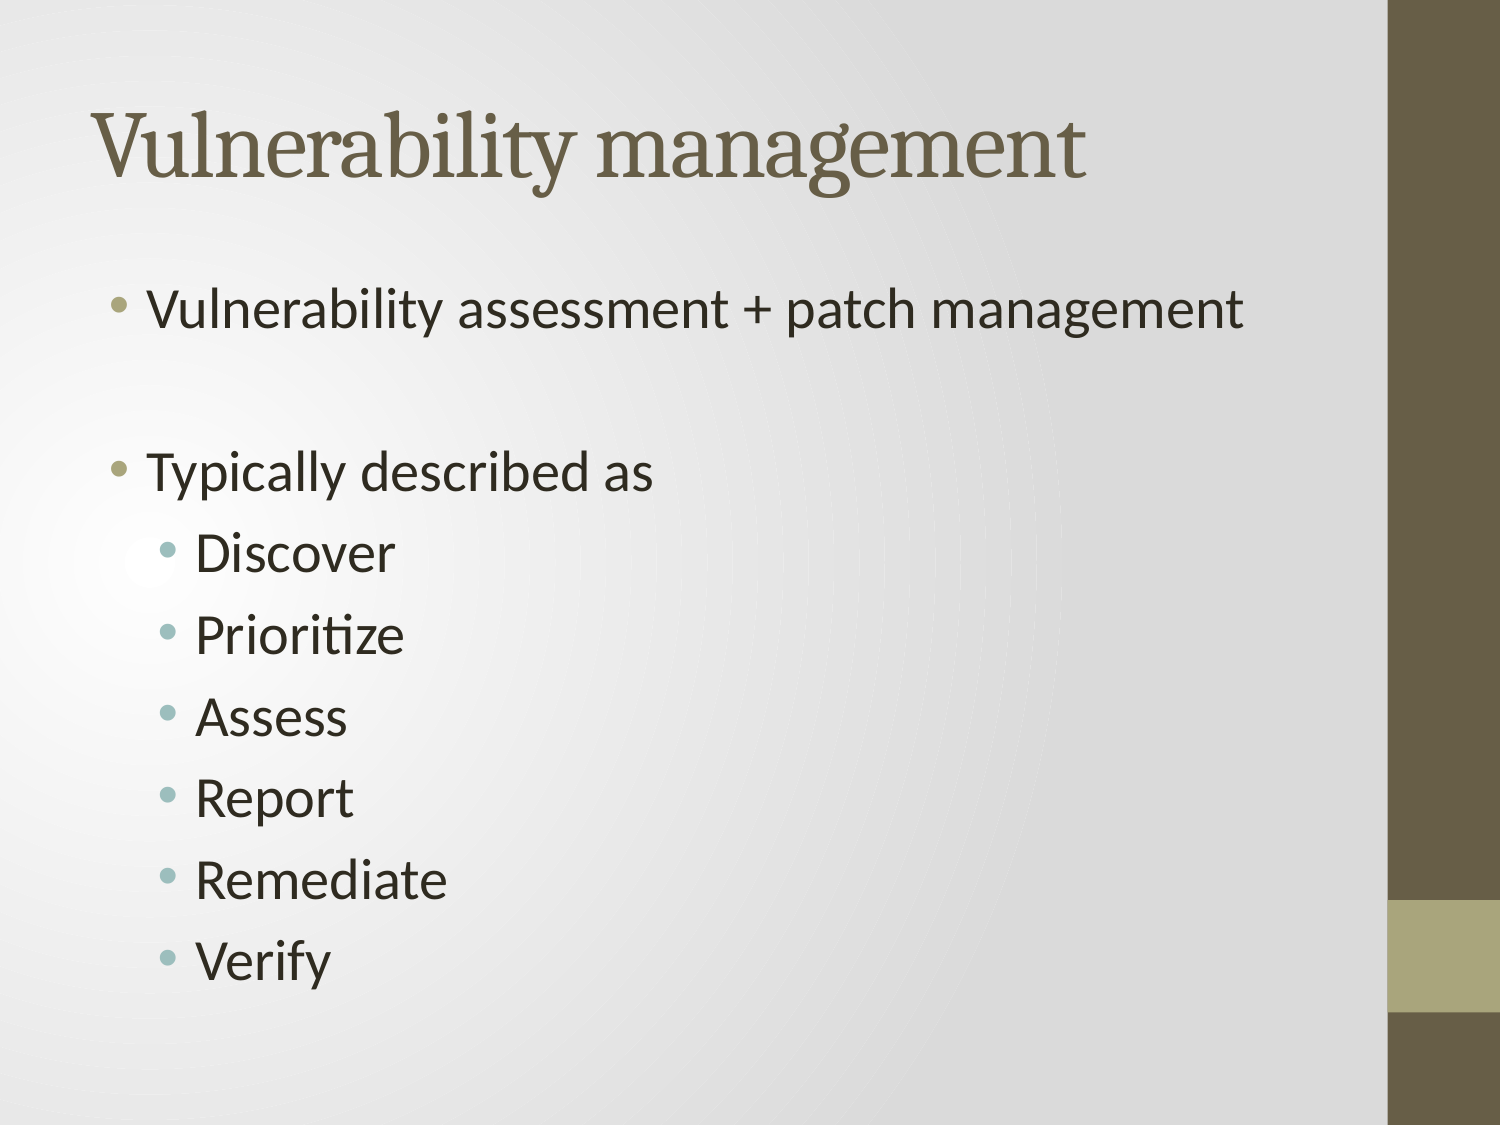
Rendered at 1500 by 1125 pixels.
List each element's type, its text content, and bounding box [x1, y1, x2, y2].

list Vulnerability assessment + patch management Typically described as Discover Prioritize Assess Report Remediate Verify [75, 262, 1325, 1050]
title Vulnerability management [75, 45, 1325, 233]
